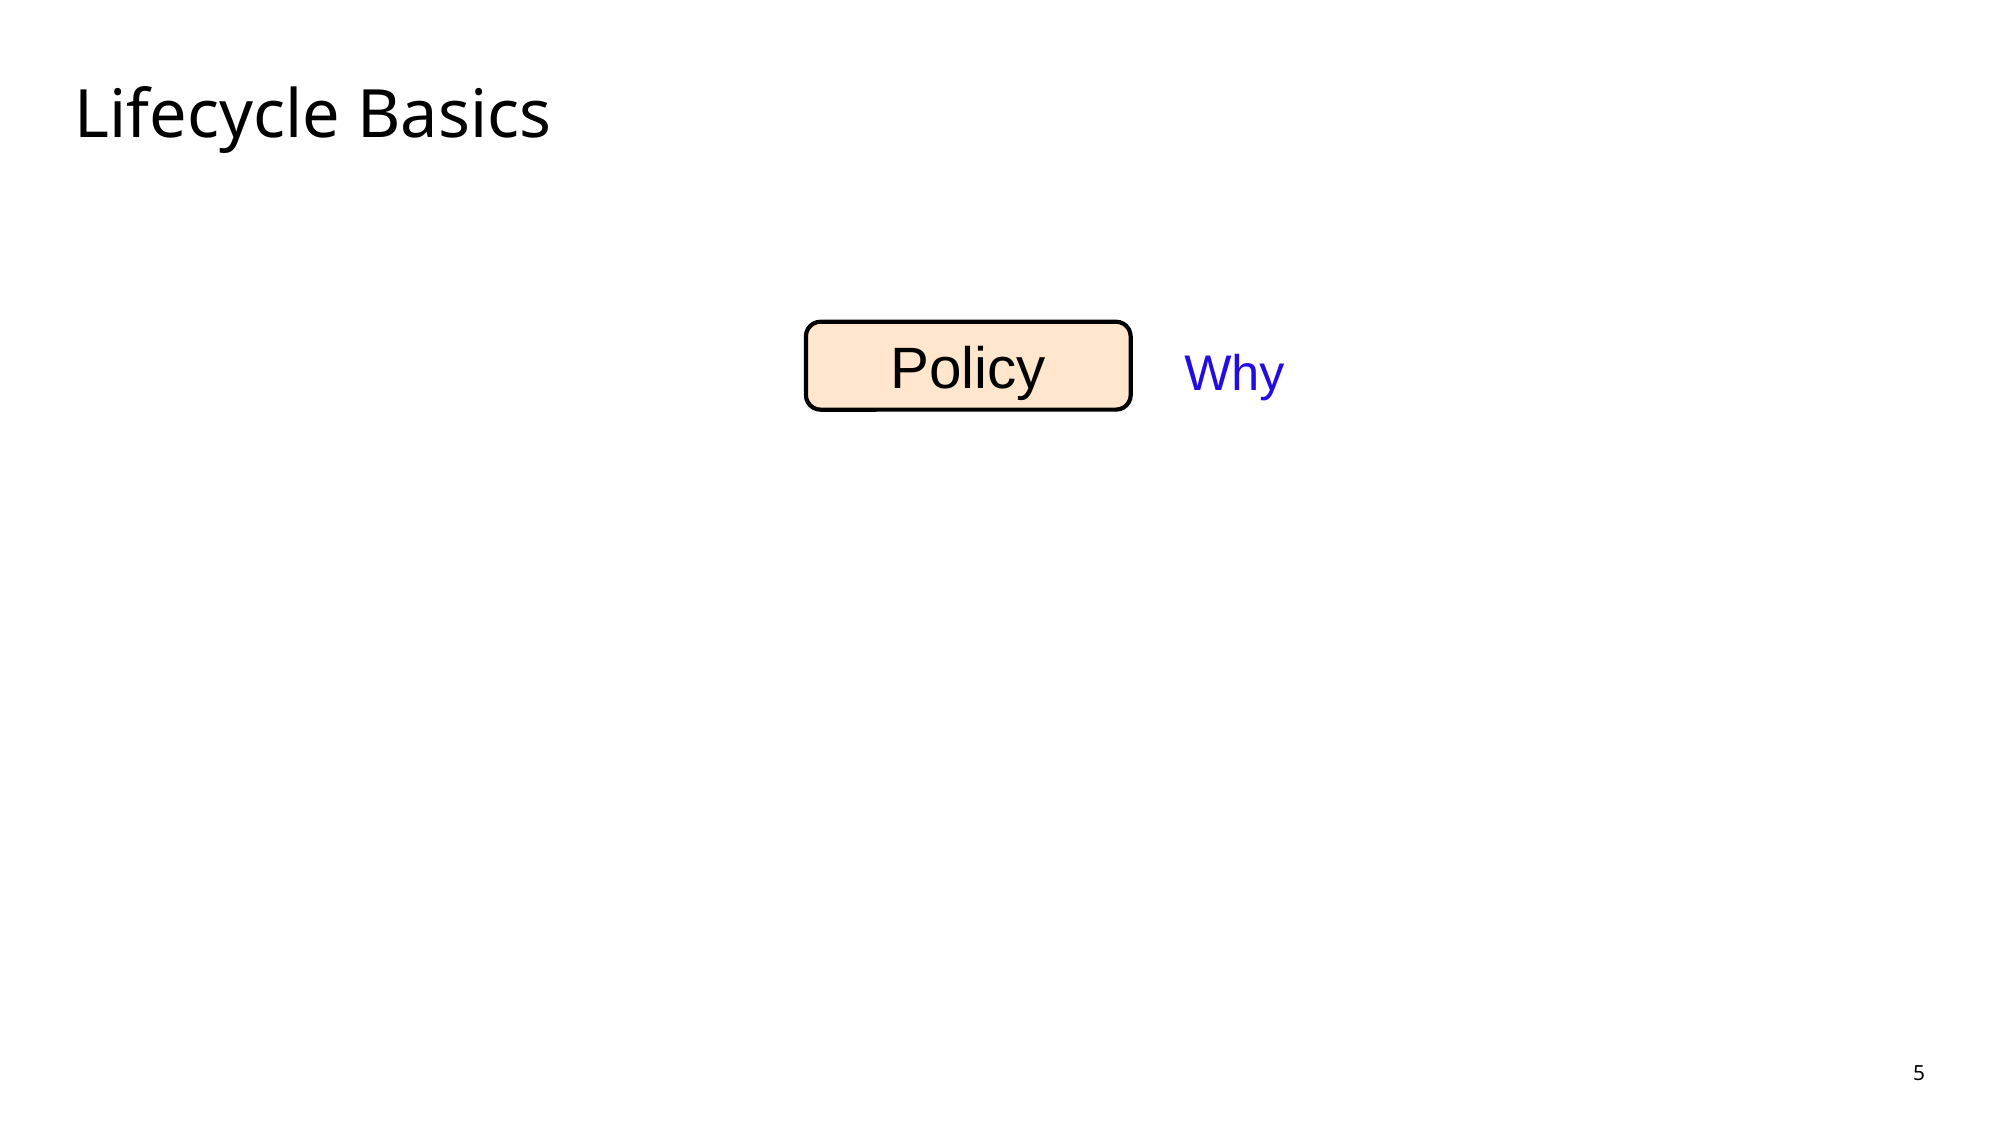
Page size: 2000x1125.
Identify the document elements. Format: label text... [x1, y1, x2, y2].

slide_number 5 [1876, 1050, 1925, 1088]
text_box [805, 321, 1301, 410]
title Lifecycle Basics [74, 75, 1538, 162]
